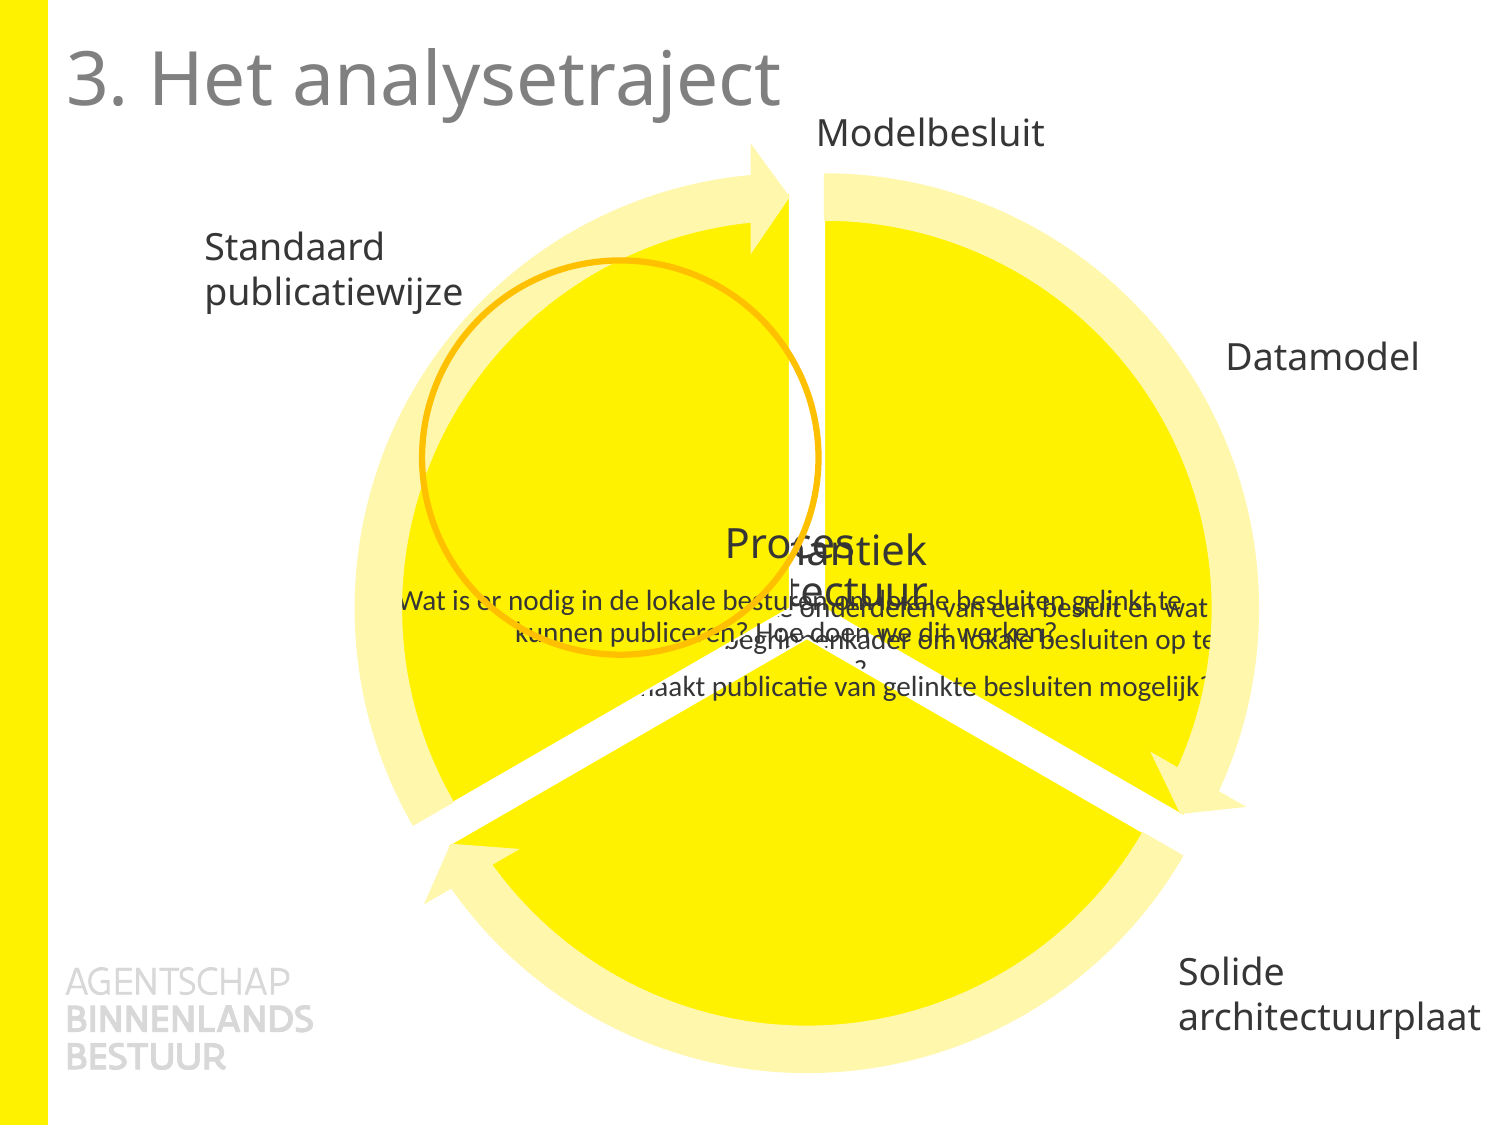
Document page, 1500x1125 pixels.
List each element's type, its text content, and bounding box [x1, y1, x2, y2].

text_box Modelbesluit [801, 101, 1109, 128]
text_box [13, 128, 1500, 1118]
text_box 3. Het analysetraject [65, 30, 1388, 128]
